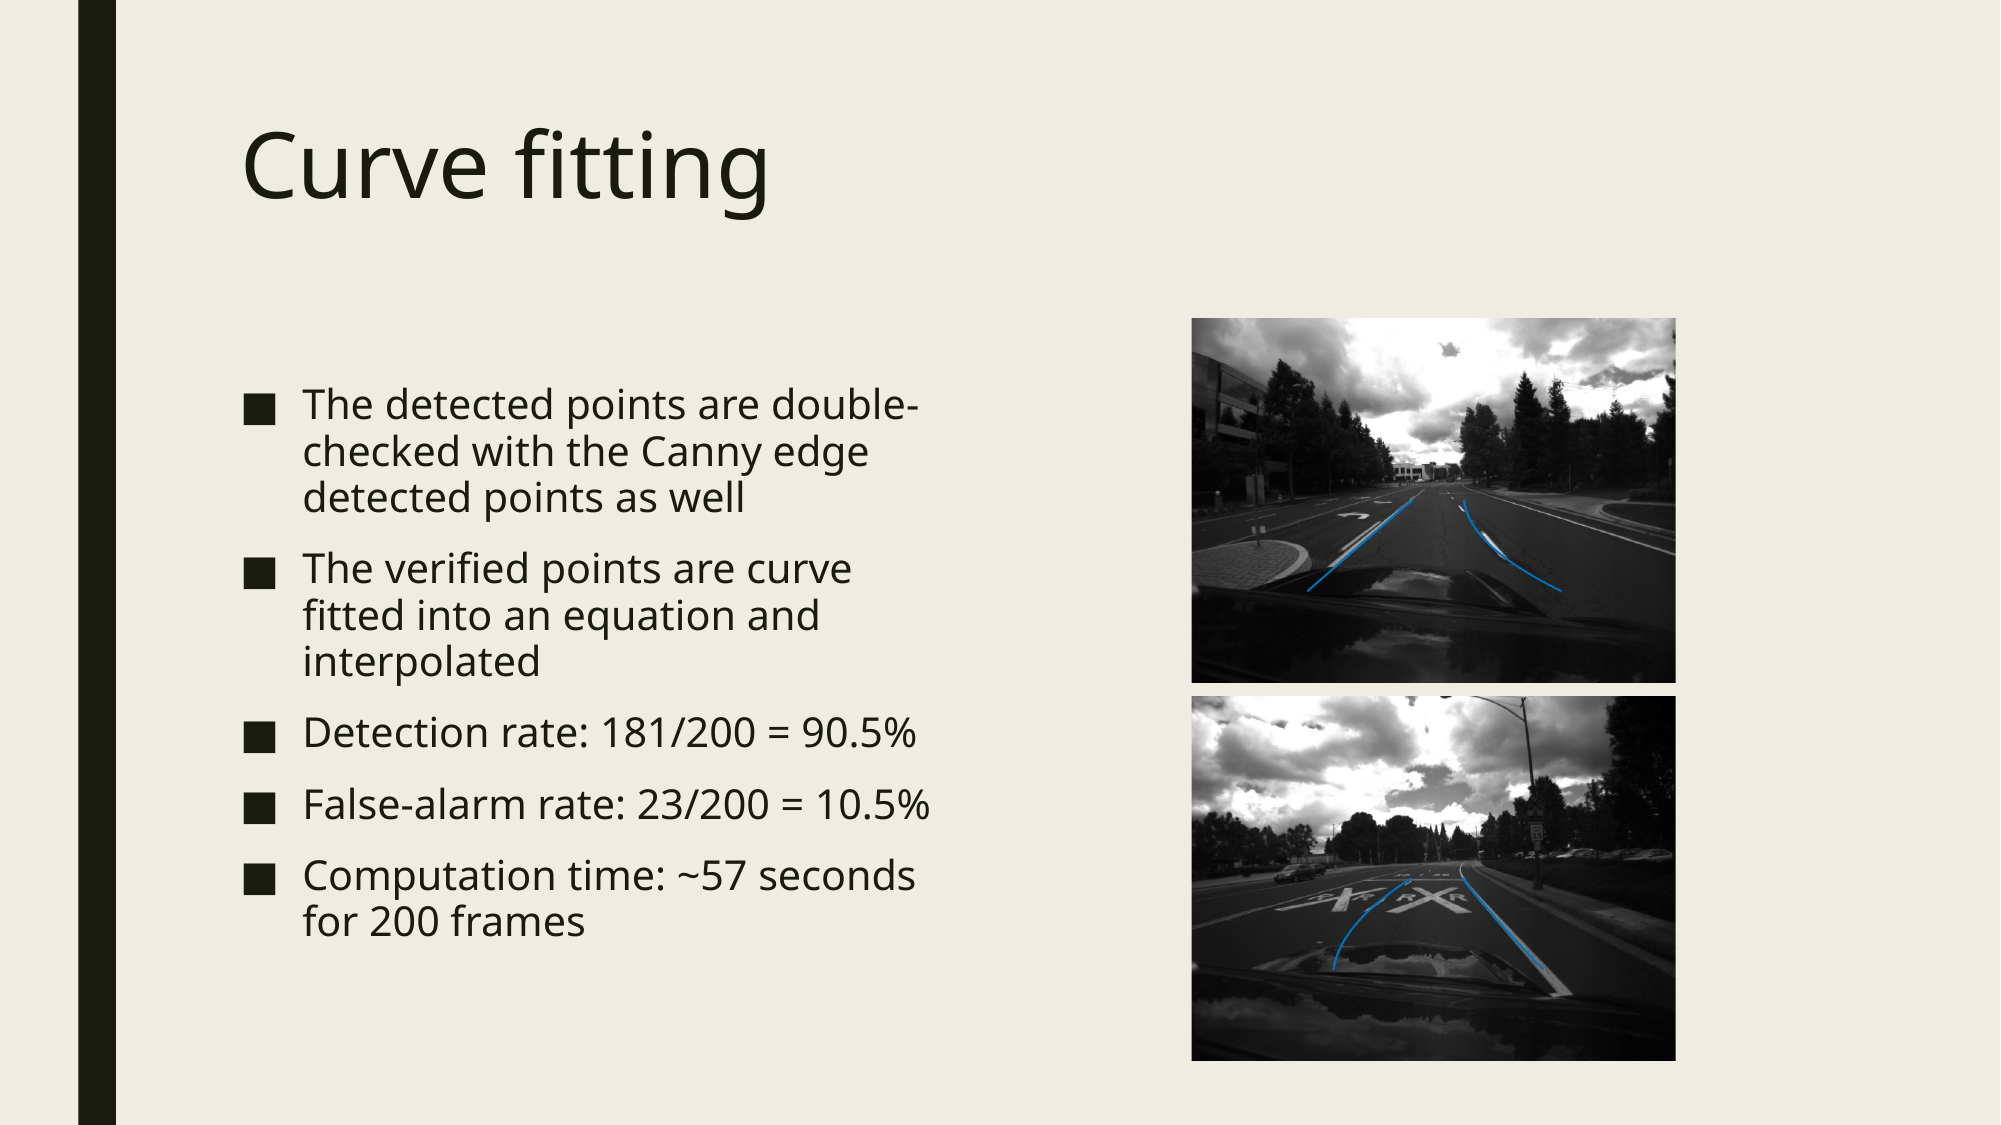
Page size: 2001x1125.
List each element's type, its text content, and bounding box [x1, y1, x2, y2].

picture [1114, 668, 1755, 1119]
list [1114, 290, 1755, 668]
title Curve fitting [225, 112, 1800, 357]
list The detected points are double-checked with the Canny edge detected points as well The verified points are curve fitted into an equation and interpolated Detection rate: 181/200 = 90.5% False-alarm rate: 23/200 = 10.5% Computation time: ~57 seconds for 200 frames [225, 375, 955, 963]
